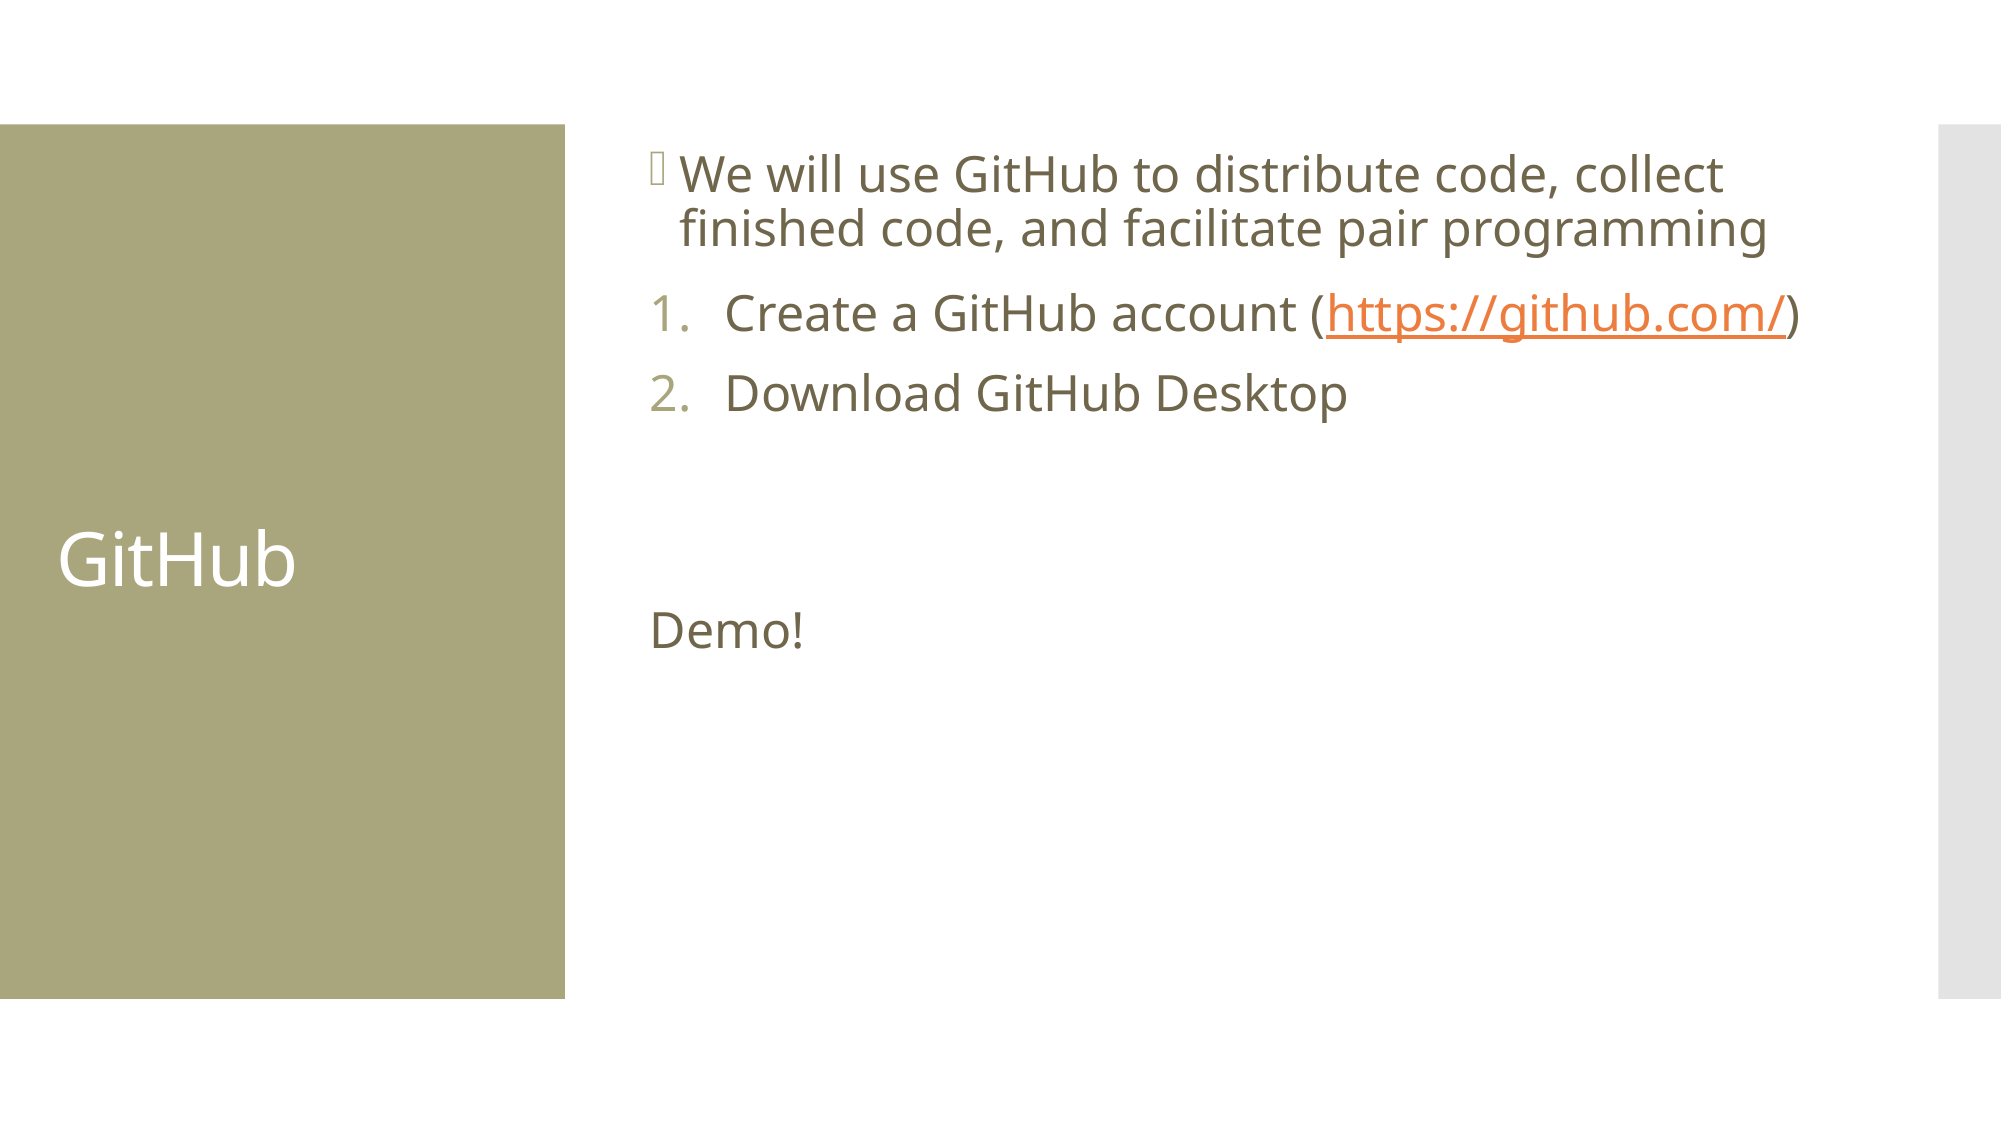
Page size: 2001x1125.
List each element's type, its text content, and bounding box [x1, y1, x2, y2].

title GitHub [41, 184, 525, 940]
list We will use GitHub to distribute code, collect finished code, and facilitate pair programming Create a GitHub account (https://github.com/) Download GitHub Desktop Demo! [634, 141, 1835, 982]
